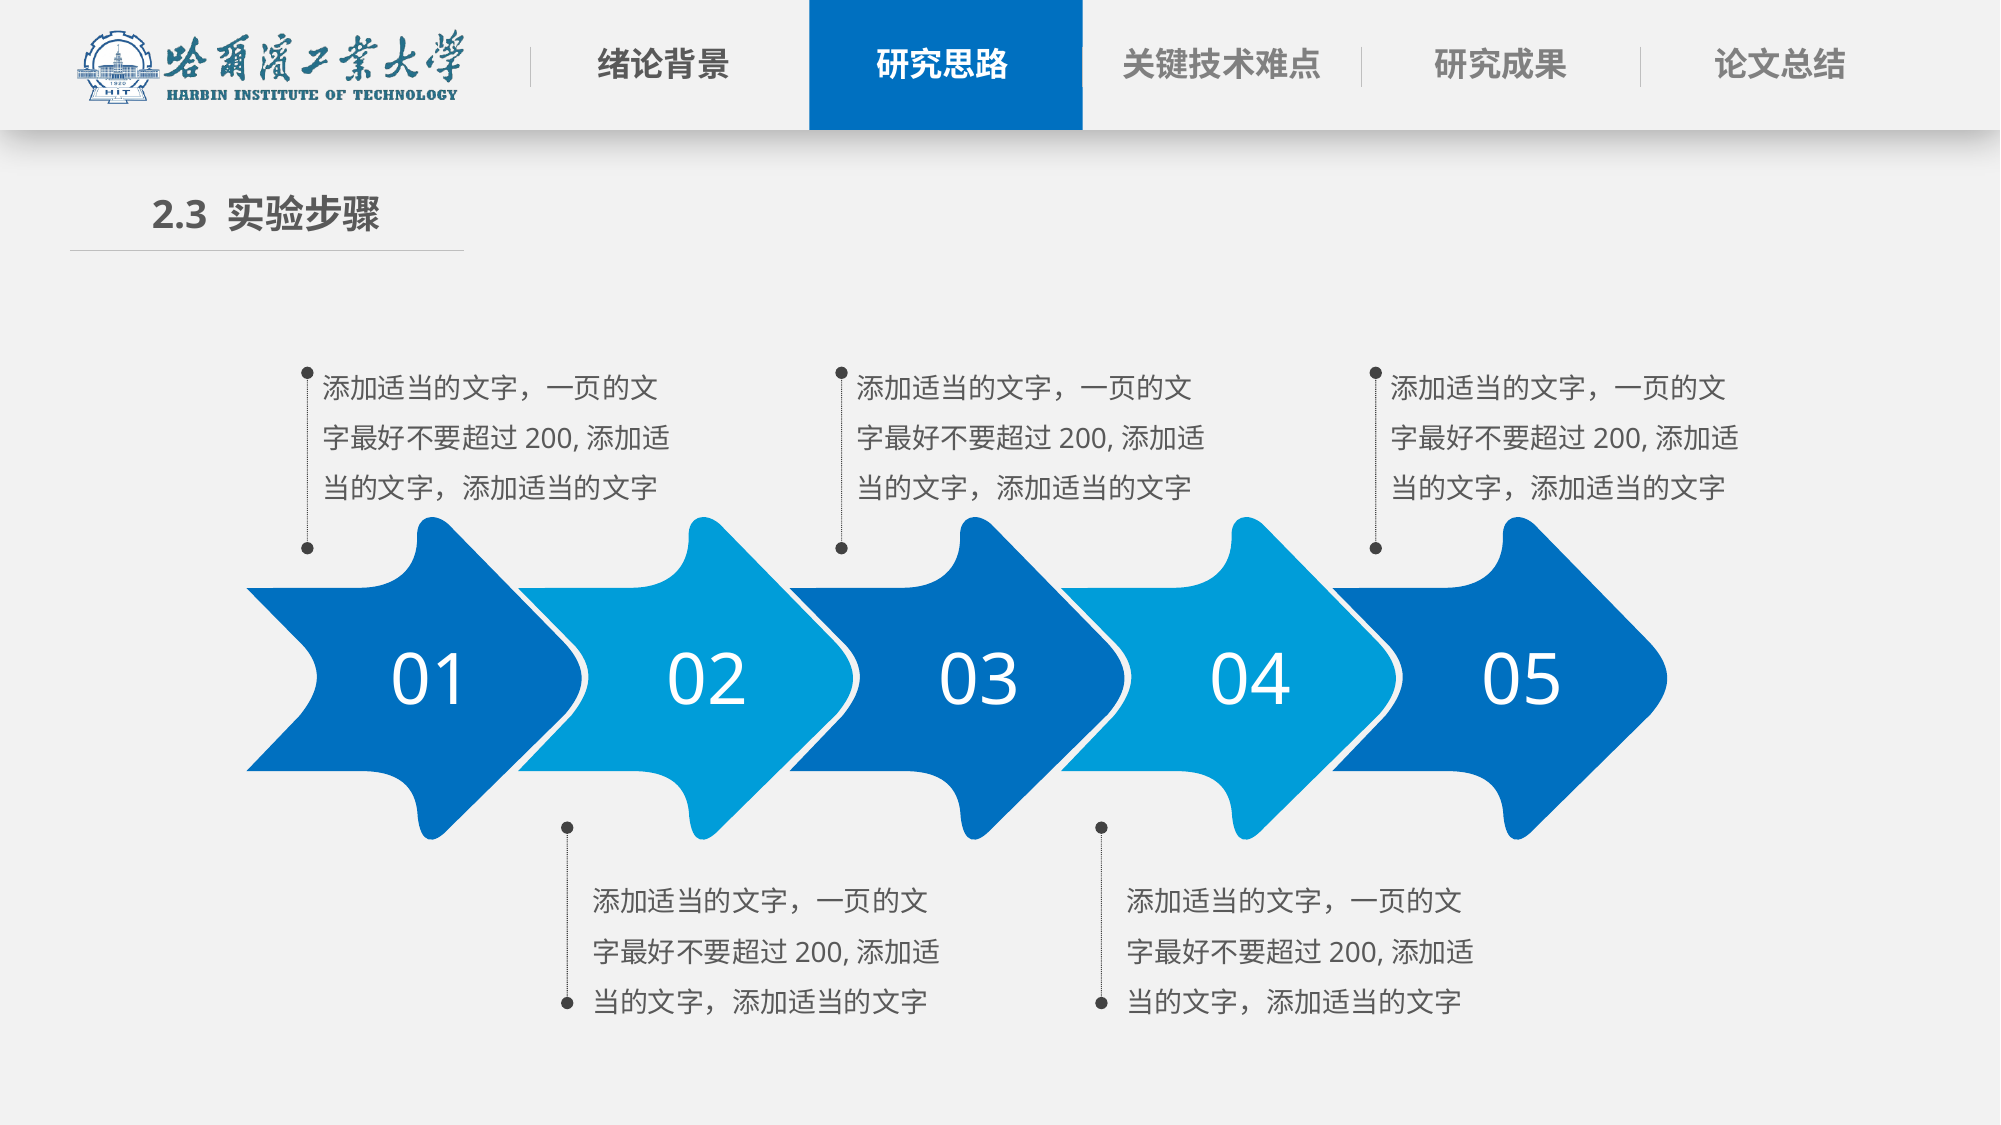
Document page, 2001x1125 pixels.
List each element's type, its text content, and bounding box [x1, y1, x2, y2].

text_box 添加适当的文字，一页的文字最好不要超过200,添加适当的文字，添加适当的文字 [307, 346, 687, 512]
text_box 添加适当的文字，一页的文字最好不要超过200,添加适当的文字，添加适当的文字 [1111, 859, 1492, 1026]
text_box 研究思路 [832, 35, 1054, 91]
text_box 绪论背景 [553, 35, 775, 91]
text_box 关键技术难点 [1111, 35, 1333, 91]
picture [73, 9, 472, 121]
text_box [0, 0, 808, 131]
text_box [582, 516, 854, 840]
text_box 添加适当的文字，一页的文字最好不要超过200,添加适当的文字，添加适当的文字 [841, 346, 1222, 512]
text_box [808, 0, 1084, 131]
text_box [1084, 0, 2000, 131]
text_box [854, 516, 1125, 840]
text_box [1125, 516, 1396, 840]
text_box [246, 516, 582, 840]
text_box 添加适当的文字，一页的文字最好不要超过200,添加适当的文字，添加适当的文字 [577, 859, 957, 1026]
text_box 研究成果 [1391, 35, 1612, 91]
text_box 添加适当的文字，一页的文字最好不要超过200,添加适当的文字，添加适当的文字 [1375, 346, 1756, 512]
text_box 2.3 实验步骤 [111, 181, 422, 245]
text_box 论文总结 [1670, 35, 1891, 91]
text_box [1396, 516, 1668, 840]
